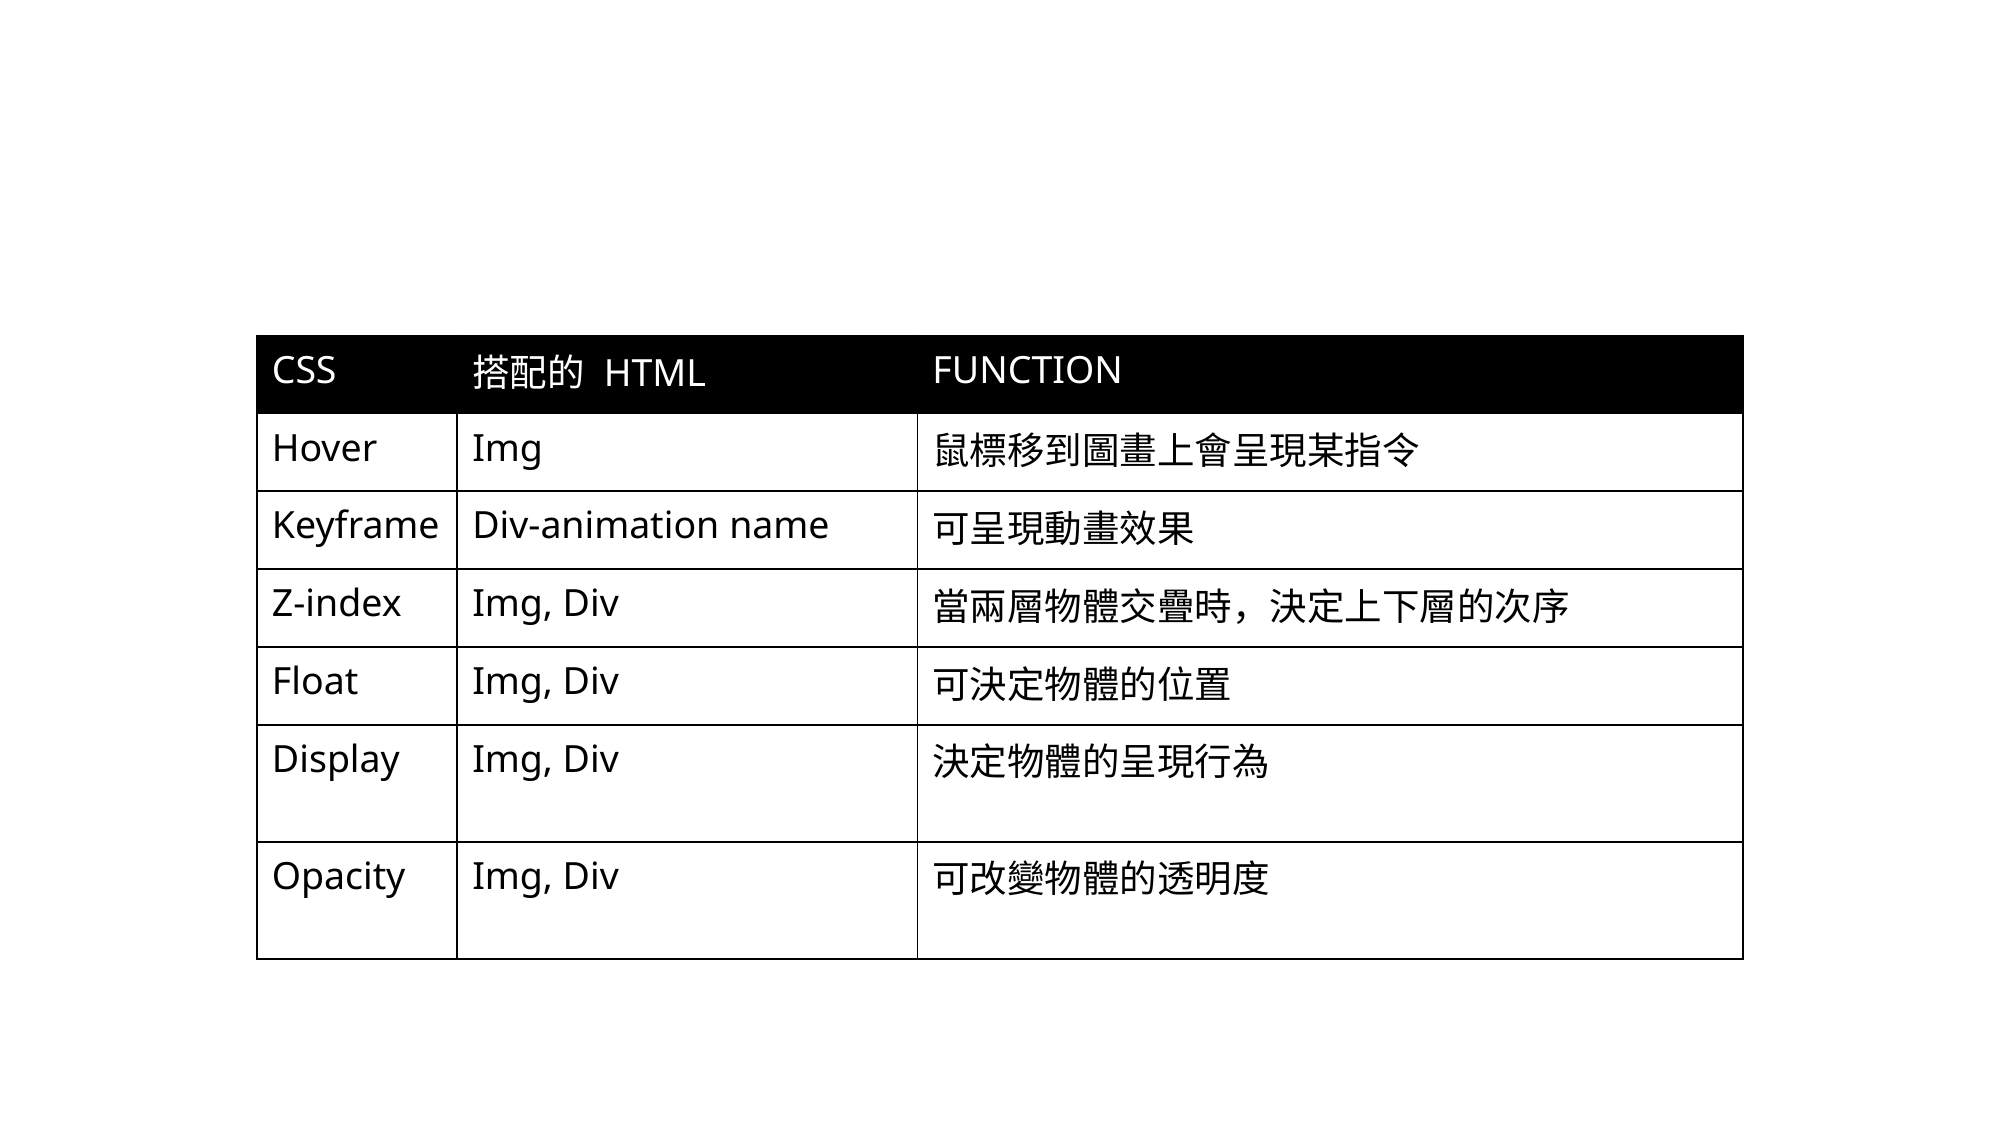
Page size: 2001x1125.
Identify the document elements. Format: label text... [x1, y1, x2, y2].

table_cell Float [258, 648, 456, 724]
table_cell Img, Div [458, 843, 917, 958]
table_cell Keyframe [258, 492, 456, 568]
table_cell Img [458, 414, 917, 490]
table_header FUNCTION [918, 337, 1742, 413]
table_cell 鼠標移到圖畫上會呈現某指令 [918, 414, 1742, 490]
table_cell 決定物體的呈現行為 [918, 726, 1742, 841]
table_cell 當兩層物體交疊時，決定上下層的次序 [918, 570, 1742, 646]
table_cell 可改變物體的透明度 [918, 843, 1742, 958]
table_cell Img, Div [458, 726, 917, 841]
table_cell Img, Div [458, 570, 917, 646]
table_header CSS [258, 337, 456, 413]
table_cell Hover [258, 414, 456, 490]
table_cell Display [258, 726, 456, 841]
table_header 搭配的 HTML [458, 337, 917, 413]
table_cell 可決定物體的位置 [918, 648, 1742, 724]
table_cell Img, Div [458, 648, 917, 724]
table_cell Z-index [258, 570, 456, 646]
table_cell Div-animation name [458, 492, 917, 568]
table_cell Opacity [258, 843, 456, 958]
table_cell 可呈現動畫效果 [918, 492, 1742, 568]
